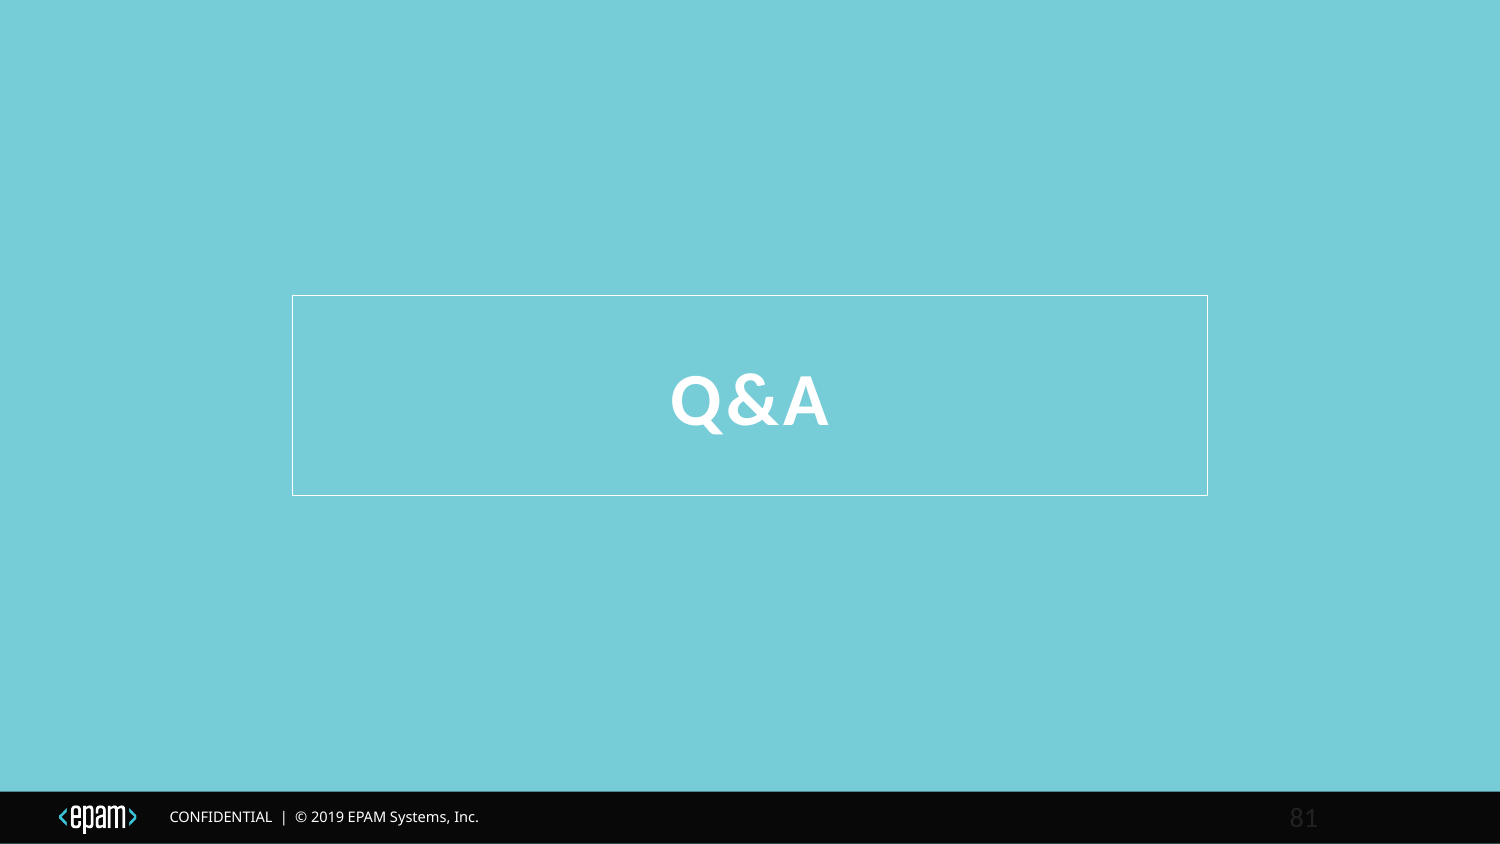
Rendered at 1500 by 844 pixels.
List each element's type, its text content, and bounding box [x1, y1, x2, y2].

title Q&A [292, 295, 1208, 496]
slide_number 81 [1274, 791, 1500, 844]
